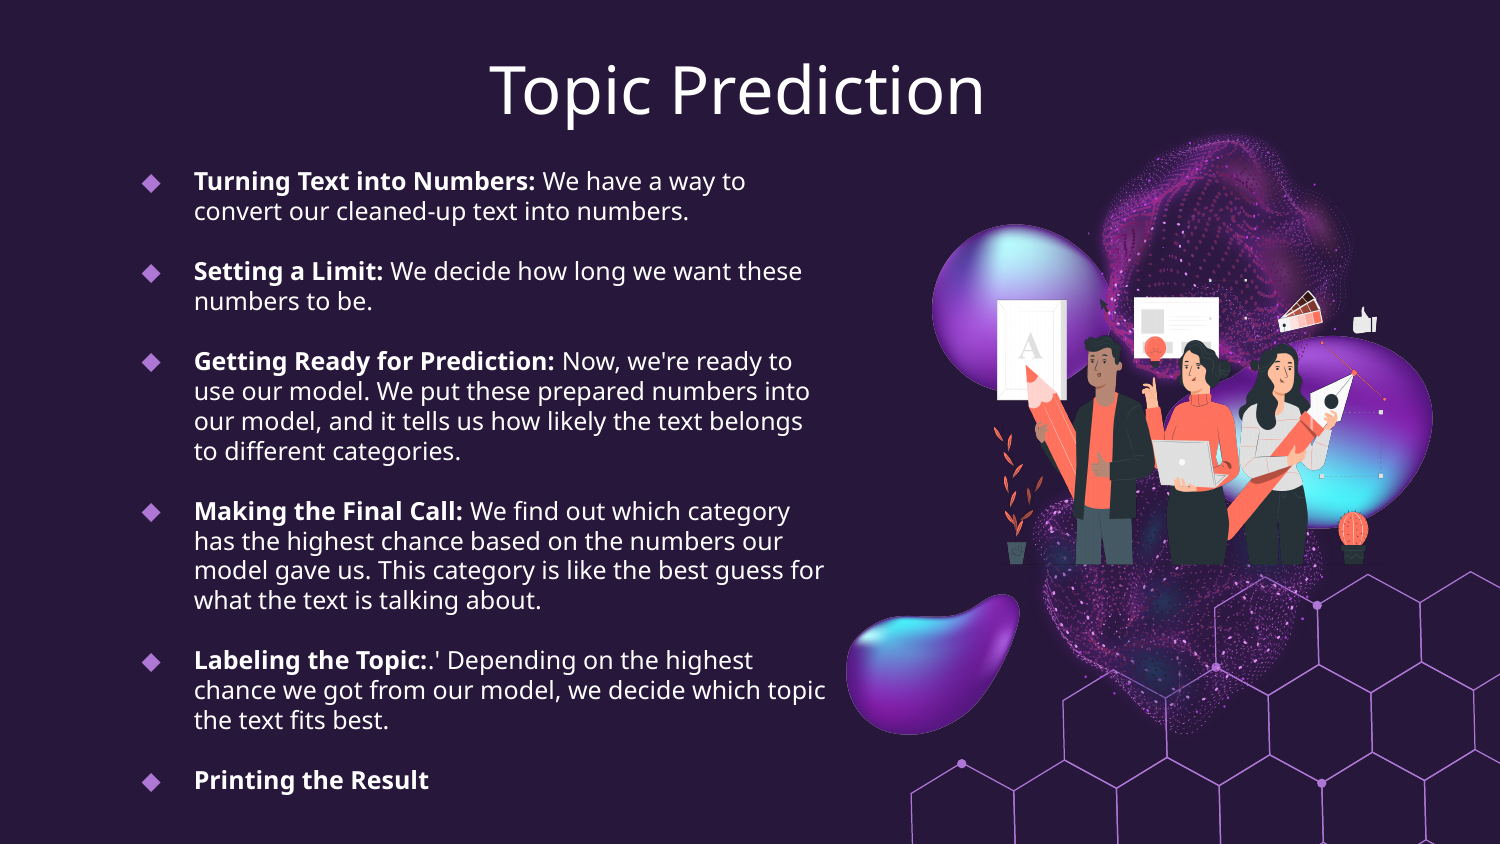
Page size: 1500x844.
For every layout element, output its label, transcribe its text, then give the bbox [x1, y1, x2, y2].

text_box Topic Prediction [147, 33, 1329, 127]
picture [825, 127, 1471, 782]
subtitle Turning Text into Numbers: We have a way to convert our cleaned-up text into numbers. Setting a Limit: We decide how long we want these numbers to be. Getting Ready for Prediction: Now, we're ready to use our model. We put these prepared numbers into our model, and it tells us how likely the text belongs to different categories. Making the Final Call: We find out which category has the highest chance based on the numbers our model gave us. This category is like the best guess for what the text is talking about. Labeling the Topic:.' Depending on the highest chance we got from our model, we decide which topic the text fits best. Printing the Result [103, 150, 847, 825]
